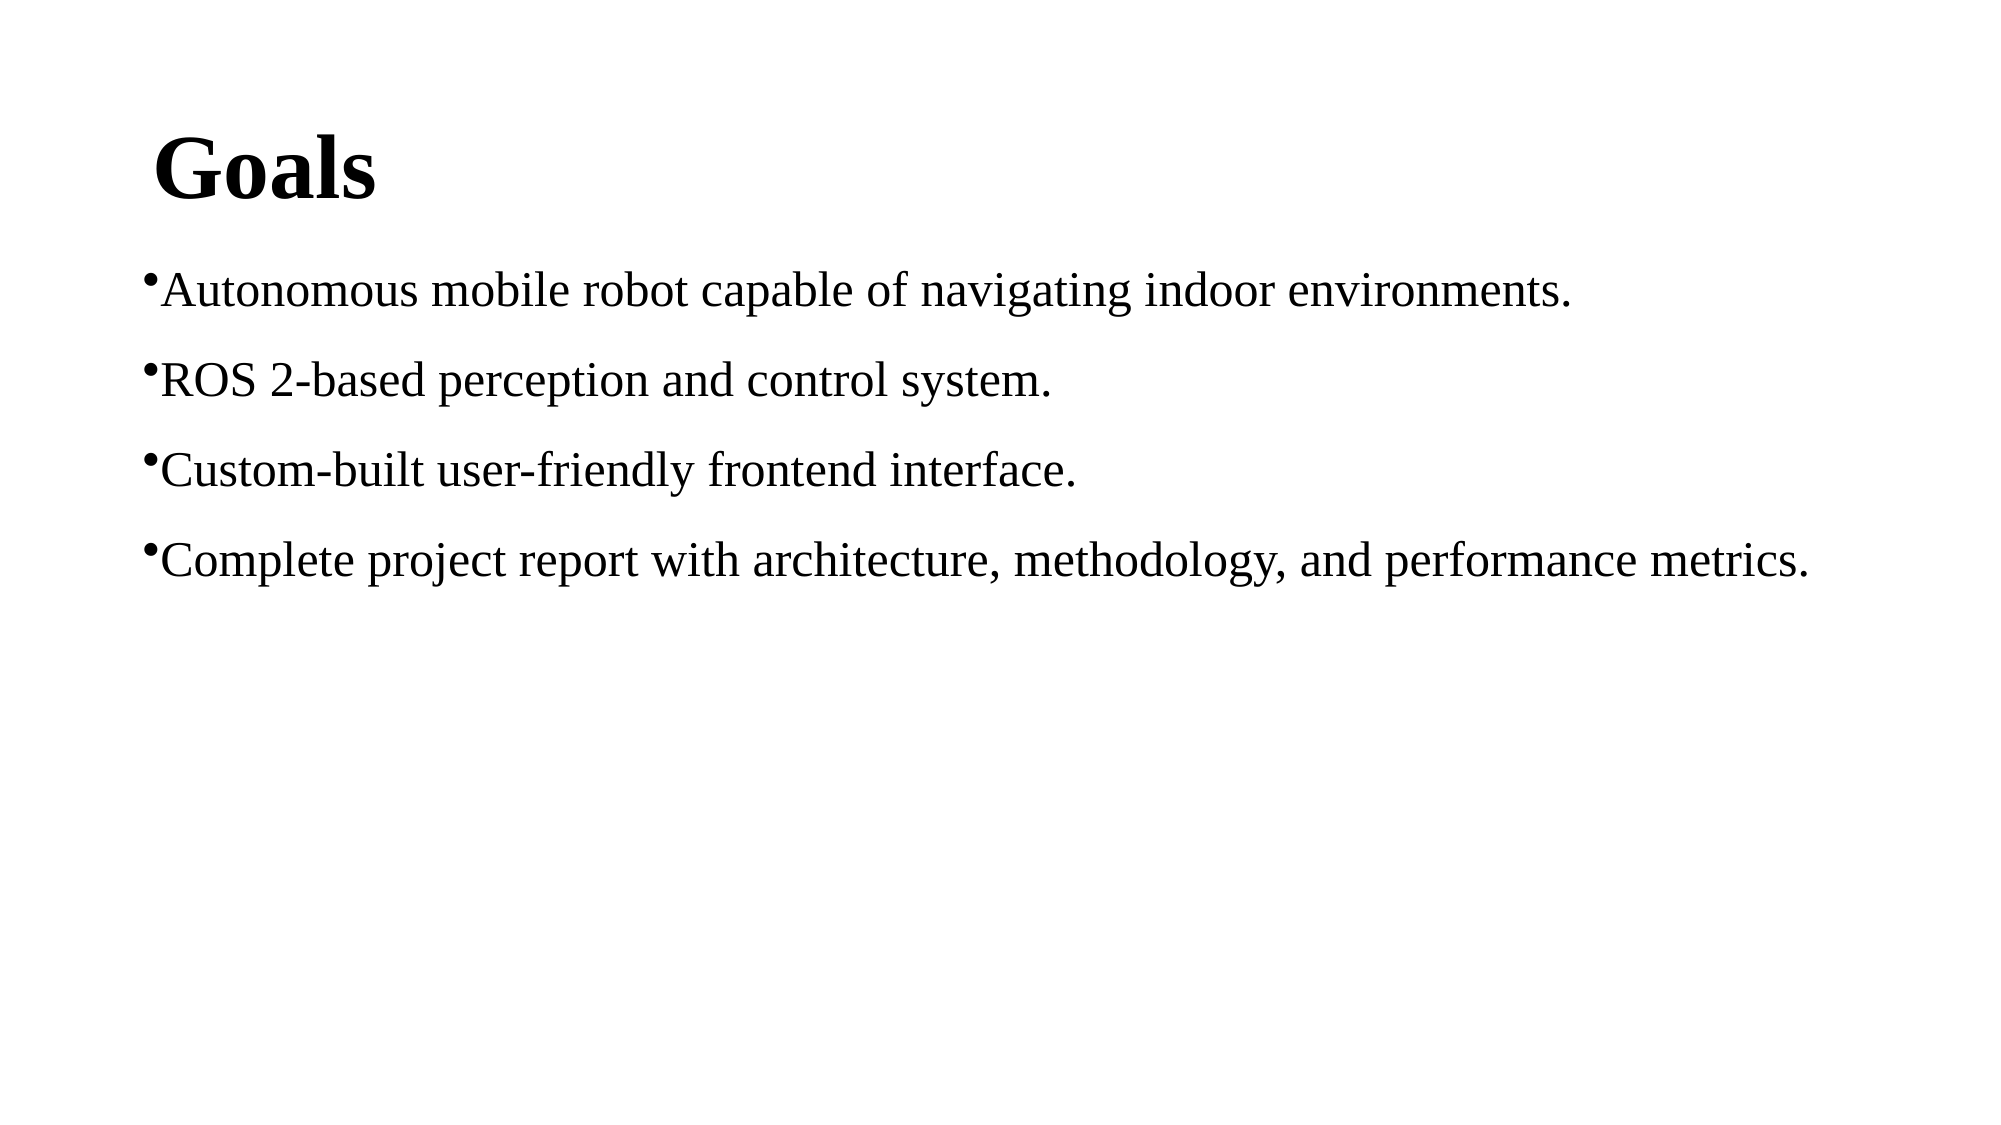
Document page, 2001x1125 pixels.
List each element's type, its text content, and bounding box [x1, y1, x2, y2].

title Goals [137, 59, 1863, 278]
list Autonomous mobile robot capable of navigating indoor environments. ROS 2-based perception and control system. Custom-built user-friendly frontend interface. Complete project report with architecture, methodology, and performance metrics. [127, 79, 1837, 733]
